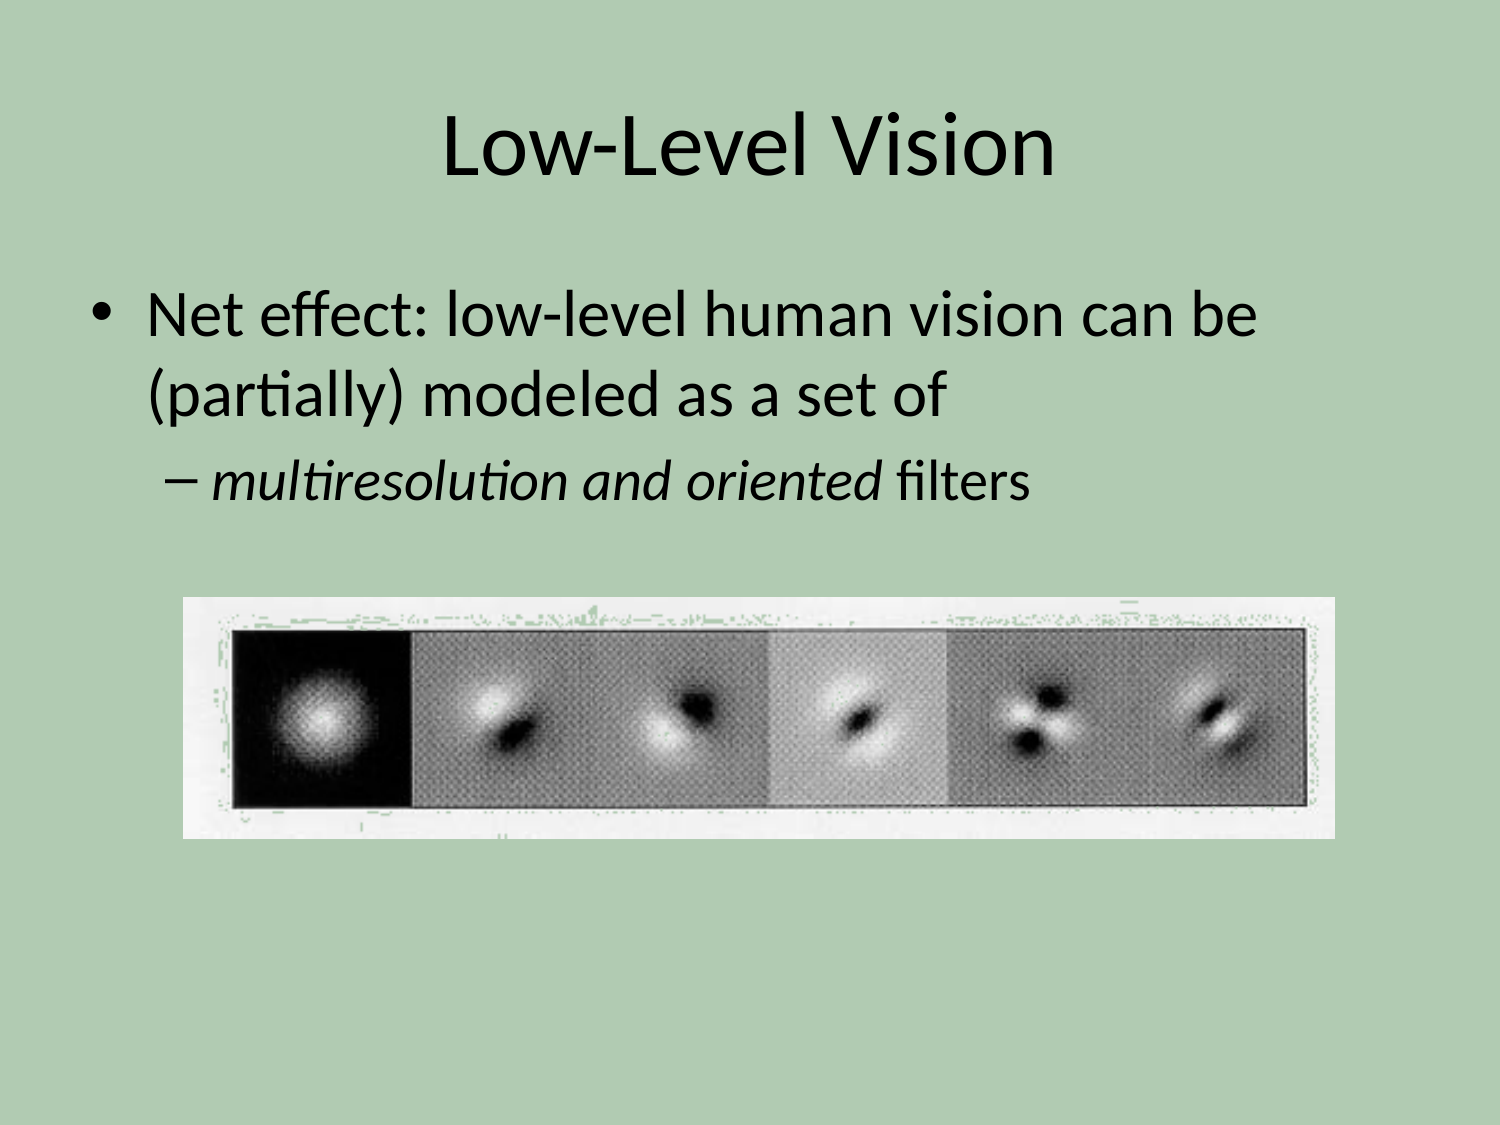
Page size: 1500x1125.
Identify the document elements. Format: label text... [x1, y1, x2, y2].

picture [182, 597, 1335, 840]
list Net effect: low-level human vision can be (partially) modeled as a set of multiresolution and oriented filters [75, 262, 1425, 1005]
title Low-Level Vision [75, 45, 1425, 233]
